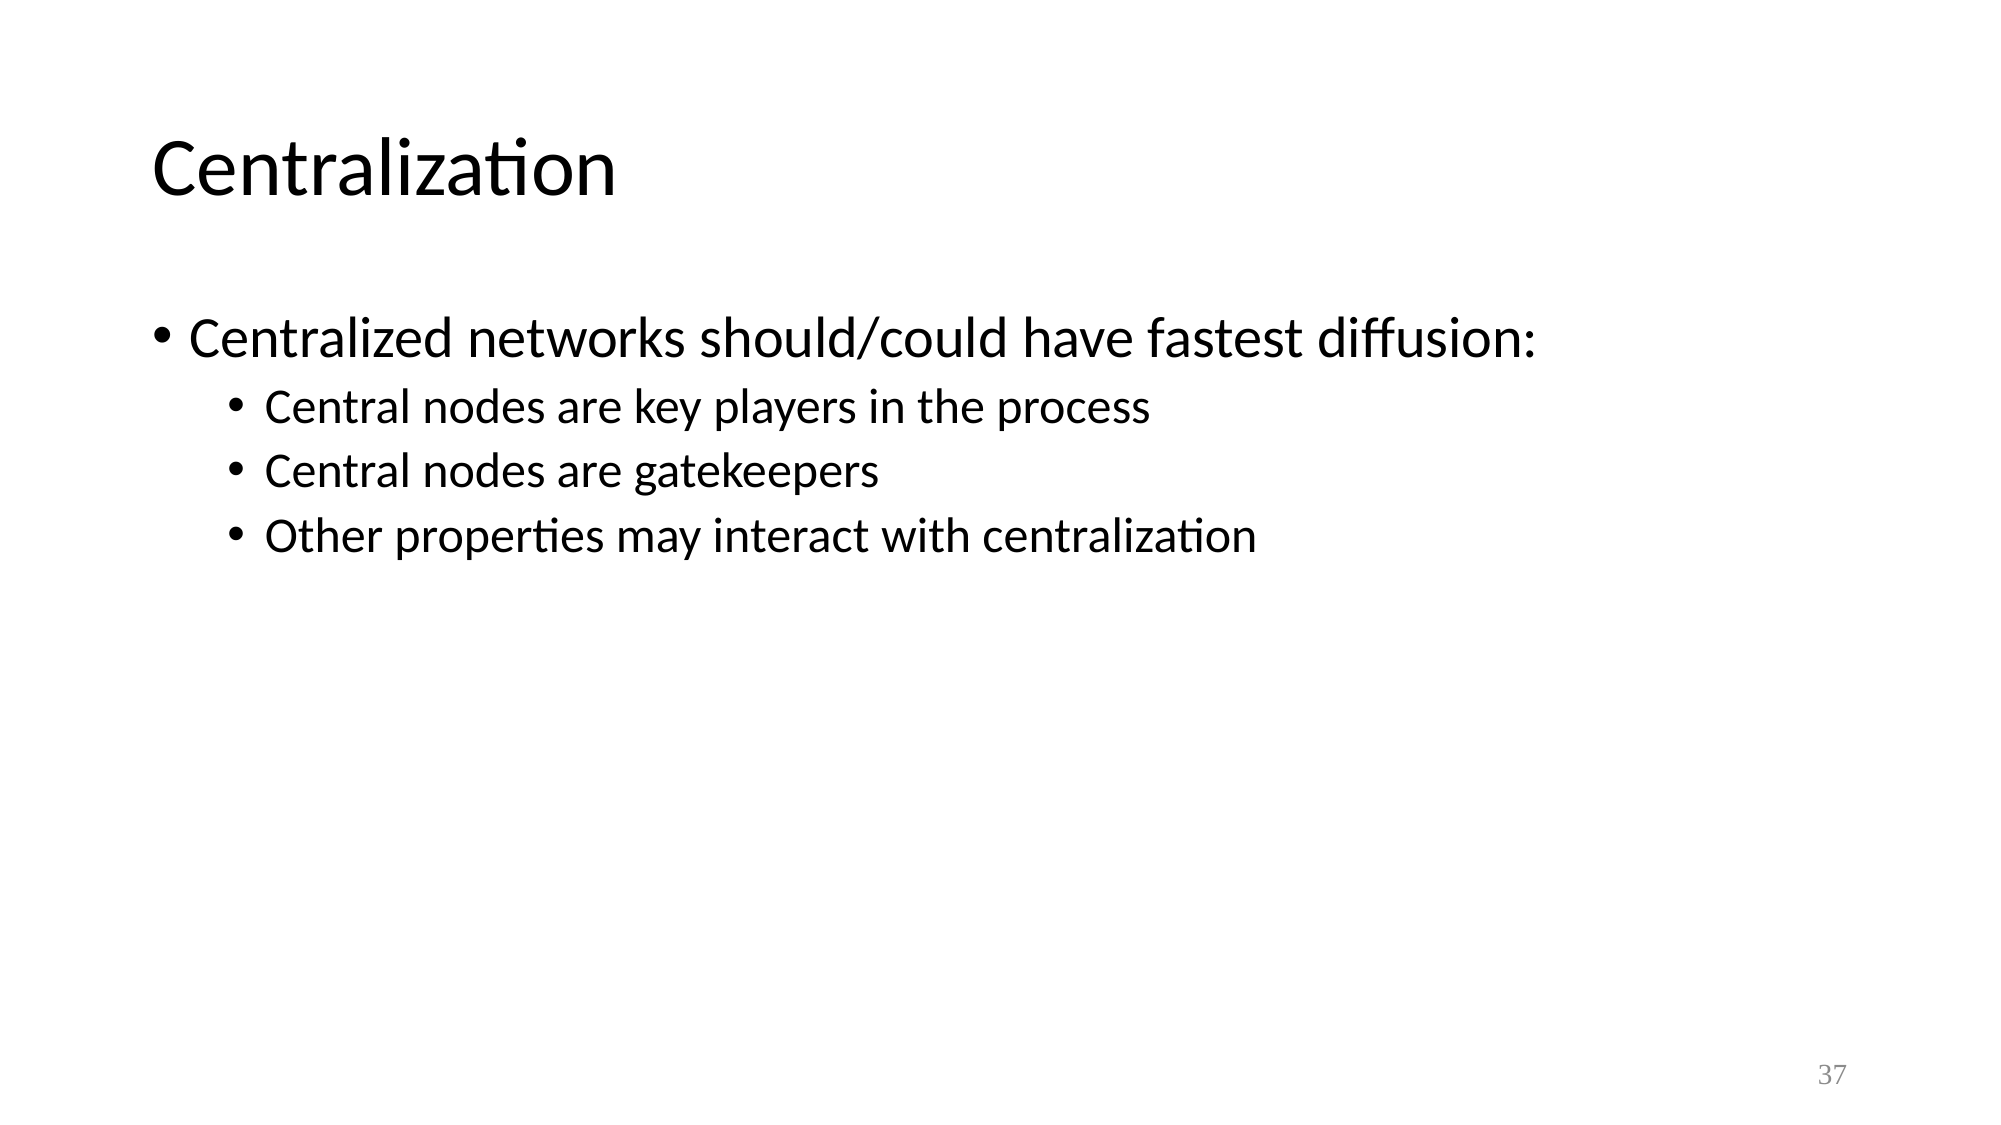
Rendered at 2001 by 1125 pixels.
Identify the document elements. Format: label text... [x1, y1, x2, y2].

list Centralized networks should/could have fastest diffusion: Central nodes are key players in the process Central nodes are gatekeepers Other properties may interact with centralization [137, 299, 1863, 1014]
slide_number 37 [1412, 1042, 1863, 1103]
title Centralization [137, 59, 1863, 278]
